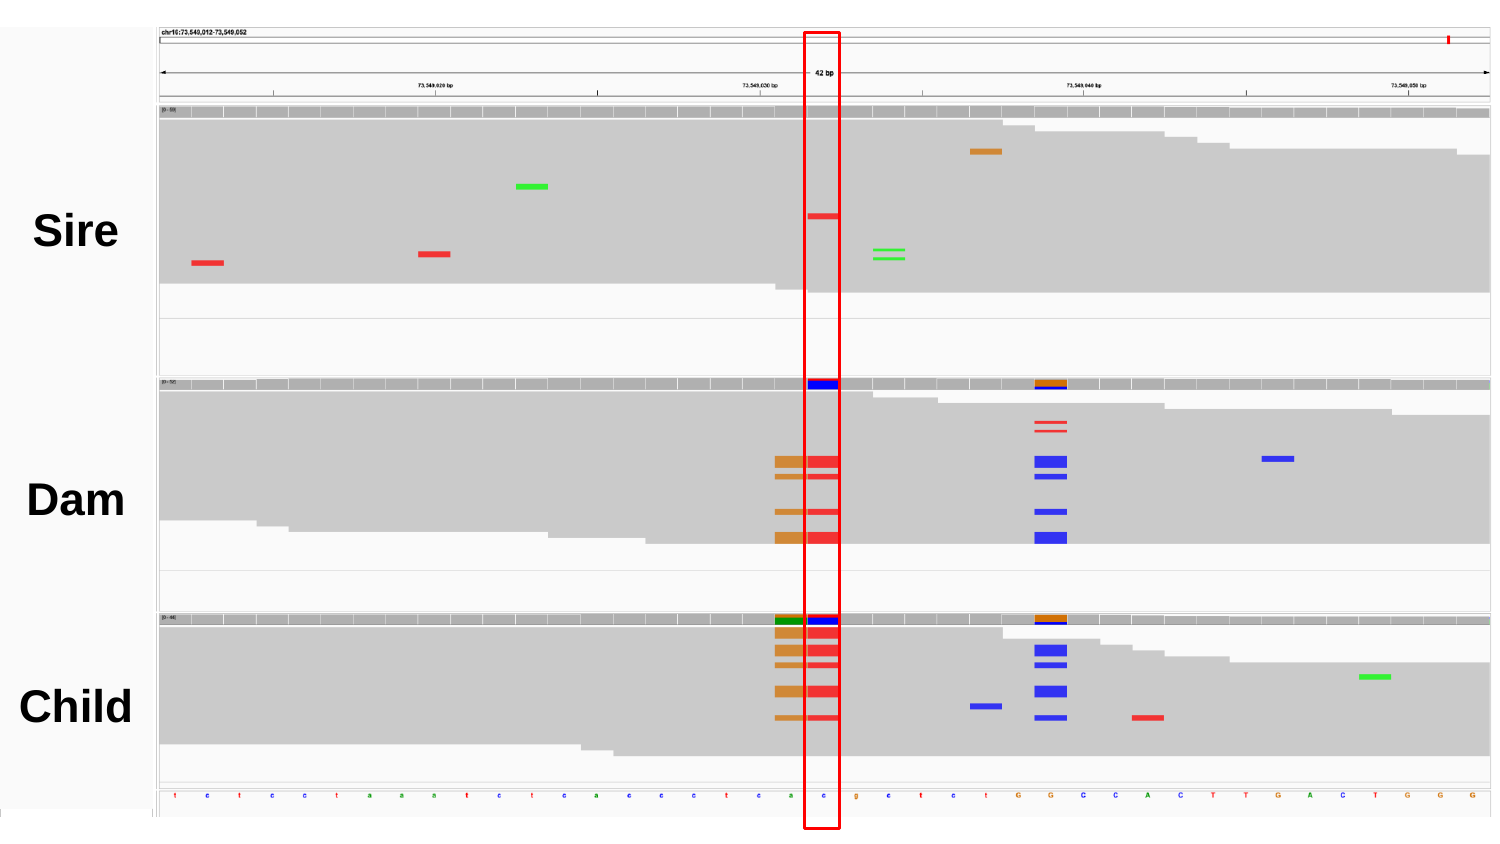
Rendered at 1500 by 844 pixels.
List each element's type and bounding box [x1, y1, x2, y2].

text_box [804, 825, 840, 829]
picture [0, 26, 1500, 817]
